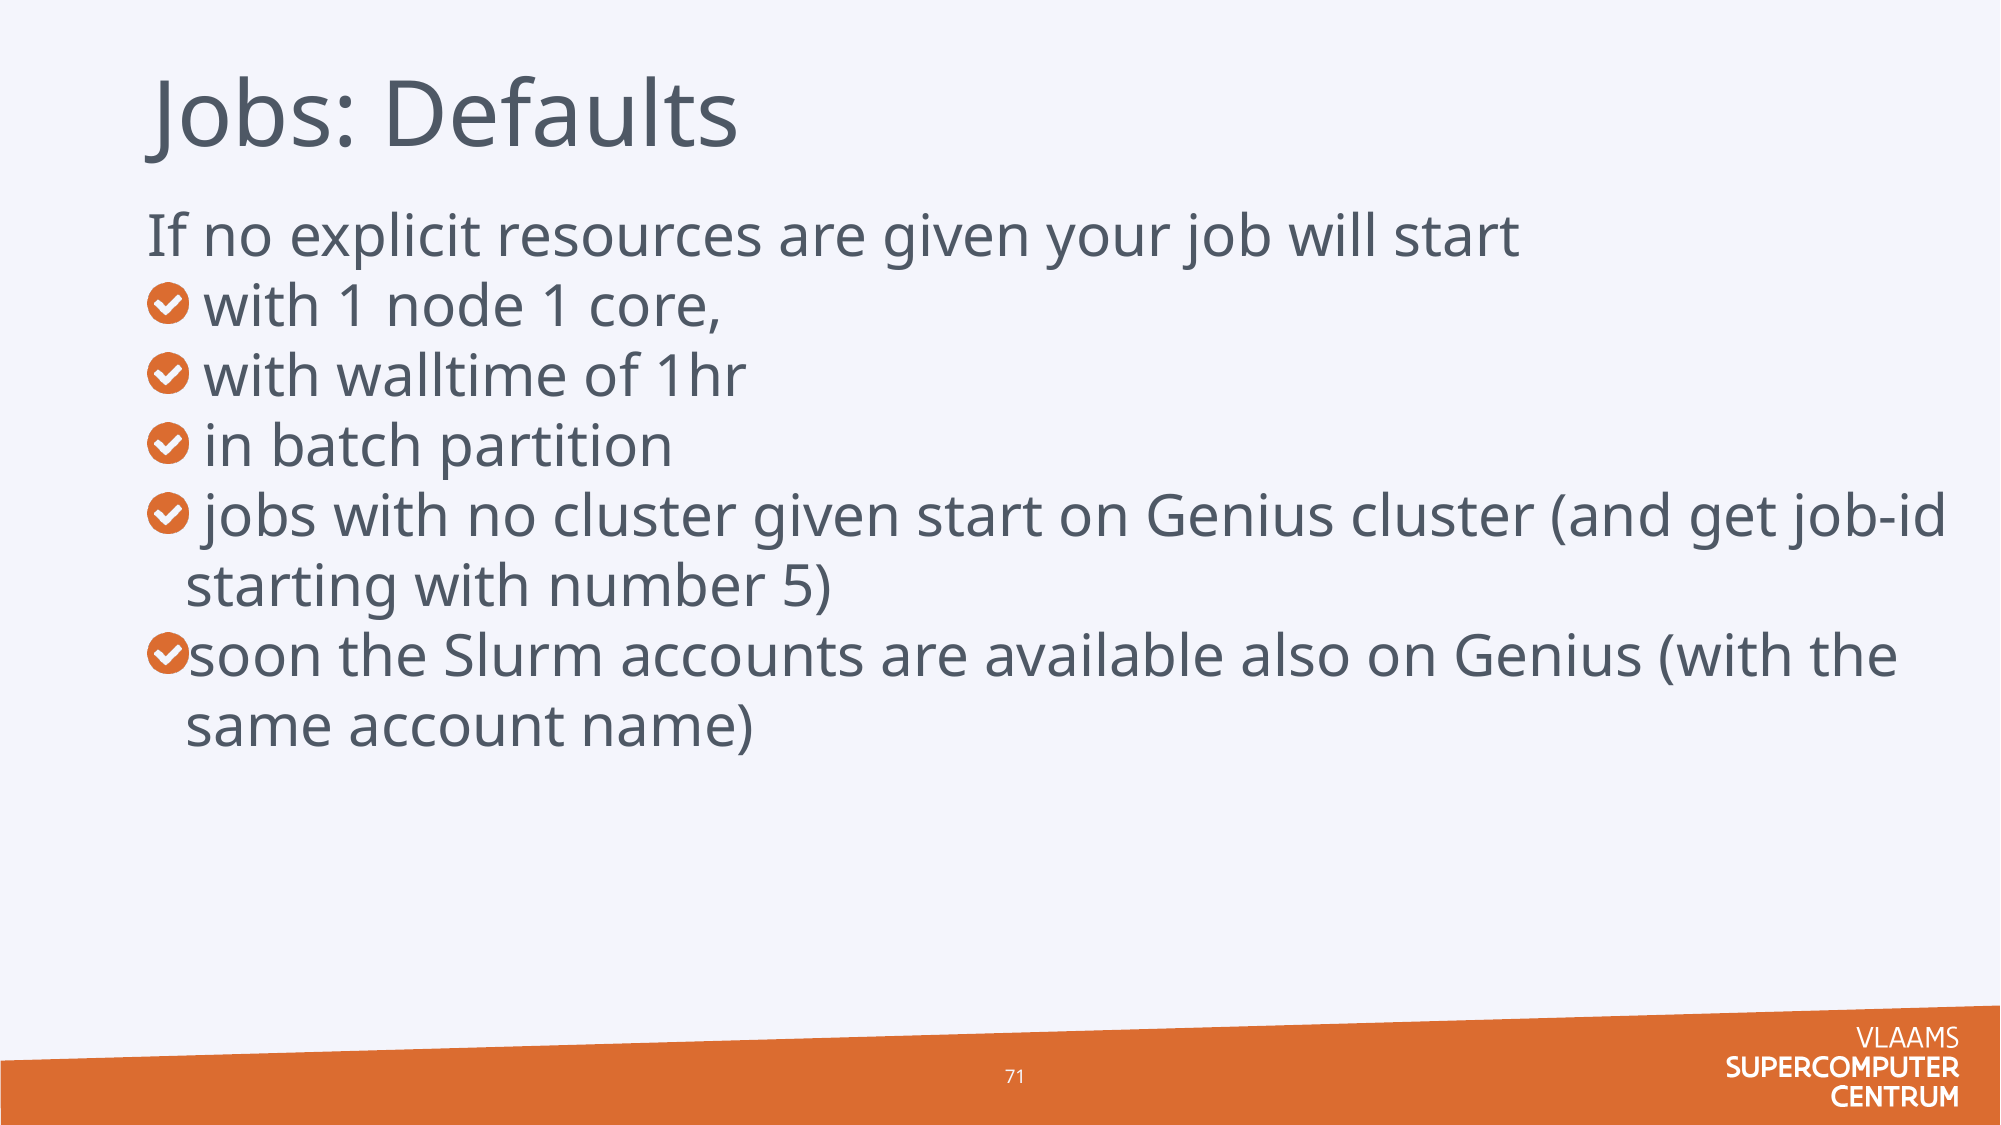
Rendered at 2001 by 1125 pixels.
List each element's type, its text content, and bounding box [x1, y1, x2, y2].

text_box If no explicit resources are given your job will start with 1 node 1 core, with walltime of 1hr in batch partition jobs with no cluster given start on Genius cluster (and get job-id starting with number 5) soon the Slurm accounts are available also on Genius (with the same account name) [72, 198, 1962, 729]
picture [147, 492, 189, 534]
picture [147, 422, 189, 464]
text_box Jobs: Defaults [137, 59, 1863, 198]
picture [1725, 1021, 1960, 1117]
picture [147, 632, 189, 674]
picture [147, 352, 189, 394]
picture [147, 282, 189, 324]
slide_number 71 [958, 1047, 1042, 1108]
